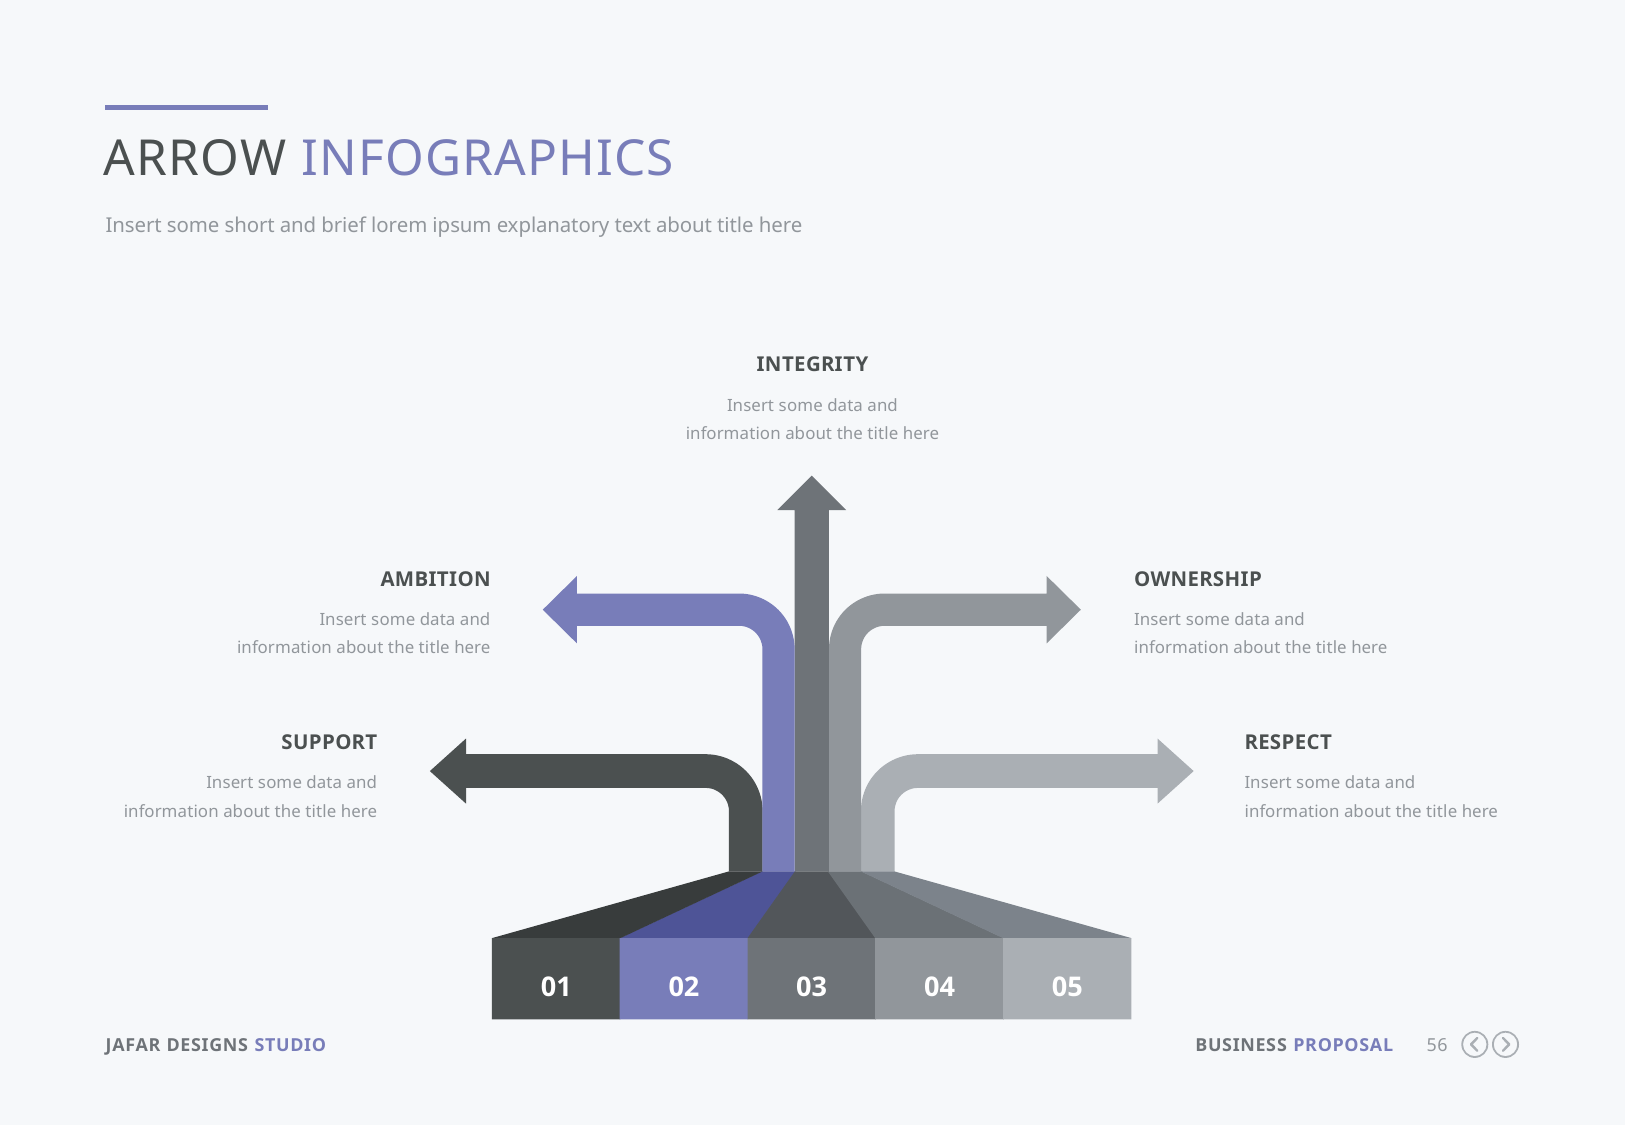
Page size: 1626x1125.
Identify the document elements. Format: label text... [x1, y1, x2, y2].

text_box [235, 565, 491, 659]
text_box [623, 871, 794, 938]
text_box [827, 871, 1000, 938]
text_box [428, 736, 761, 871]
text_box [1003, 938, 1132, 1020]
list Insert some short and brief lorem ipsum explanatory text about title here [105, 209, 1519, 241]
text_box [491, 938, 619, 1020]
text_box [747, 938, 875, 1020]
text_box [1134, 565, 1390, 659]
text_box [875, 938, 1003, 1020]
list Arrow infographics [103, 125, 1518, 188]
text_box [121, 729, 378, 822]
text_box [830, 573, 1083, 871]
text_box [860, 871, 1131, 938]
text_box [492, 871, 763, 938]
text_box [619, 938, 747, 1020]
text_box [747, 871, 874, 938]
text_box [541, 573, 796, 871]
text_box [774, 474, 849, 871]
text_box [863, 736, 1196, 871]
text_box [1244, 729, 1500, 822]
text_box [684, 351, 941, 444]
